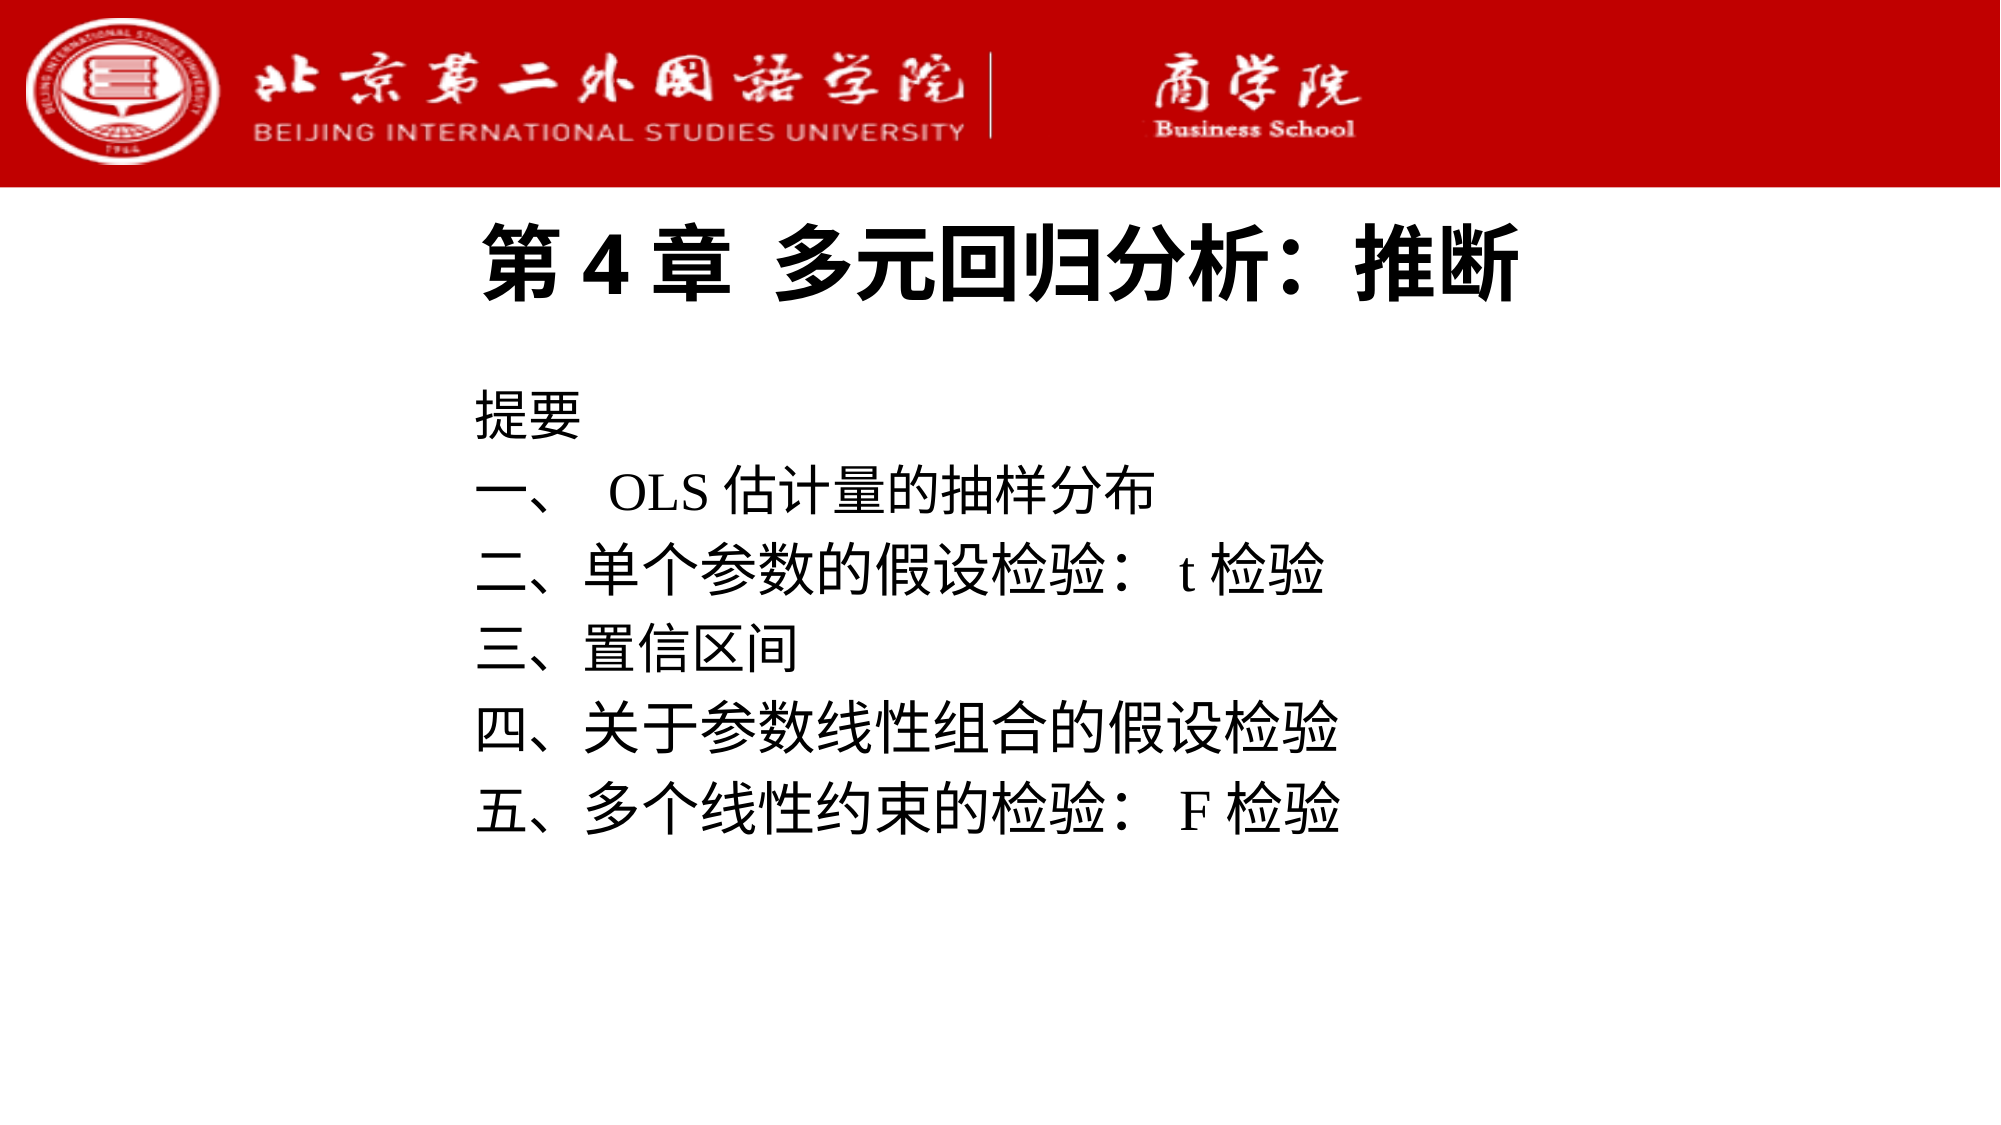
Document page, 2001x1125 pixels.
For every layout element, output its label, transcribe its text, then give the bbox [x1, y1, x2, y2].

subtitle 提要 一、 OLS估计量的抽样分布 二、单个参数的假设检验：t检验 三、置信区间 四、关于参数线性组合的假设检验 五、多个线性约束的检验：F检验 [459, 373, 1579, 858]
text_box 第4章 多元回归分析：推断 [0, 196, 2000, 327]
picture [26, 18, 1693, 165]
